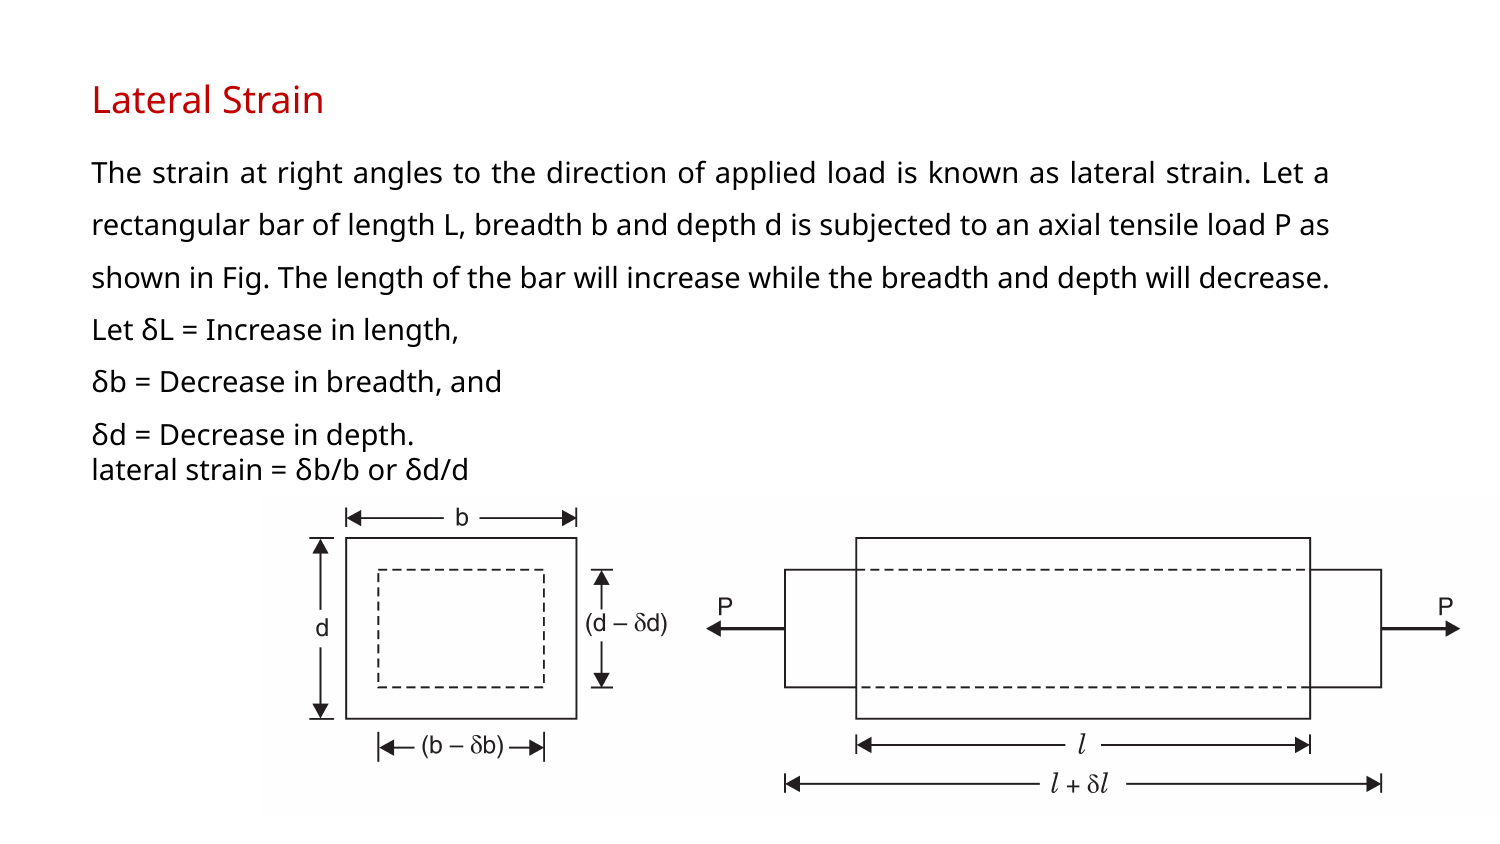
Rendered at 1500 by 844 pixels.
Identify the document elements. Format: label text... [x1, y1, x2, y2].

text_box Lateral Strain [76, 68, 827, 129]
text_box The strain at right angles to the direction of applied load is known as lateral strain. Let a rectangular bar of length L, breadth b and depth d is subjected to an axial tensile load P as shown in Fig. The length of the bar will increase while the breadth and depth will decrease. Let δL = Increase in length, δb = Decrease in breadth, and δd = Decrease in depth. lateral strain = δb/b or δd/d [76, 129, 1347, 494]
picture [259, 497, 1500, 817]
